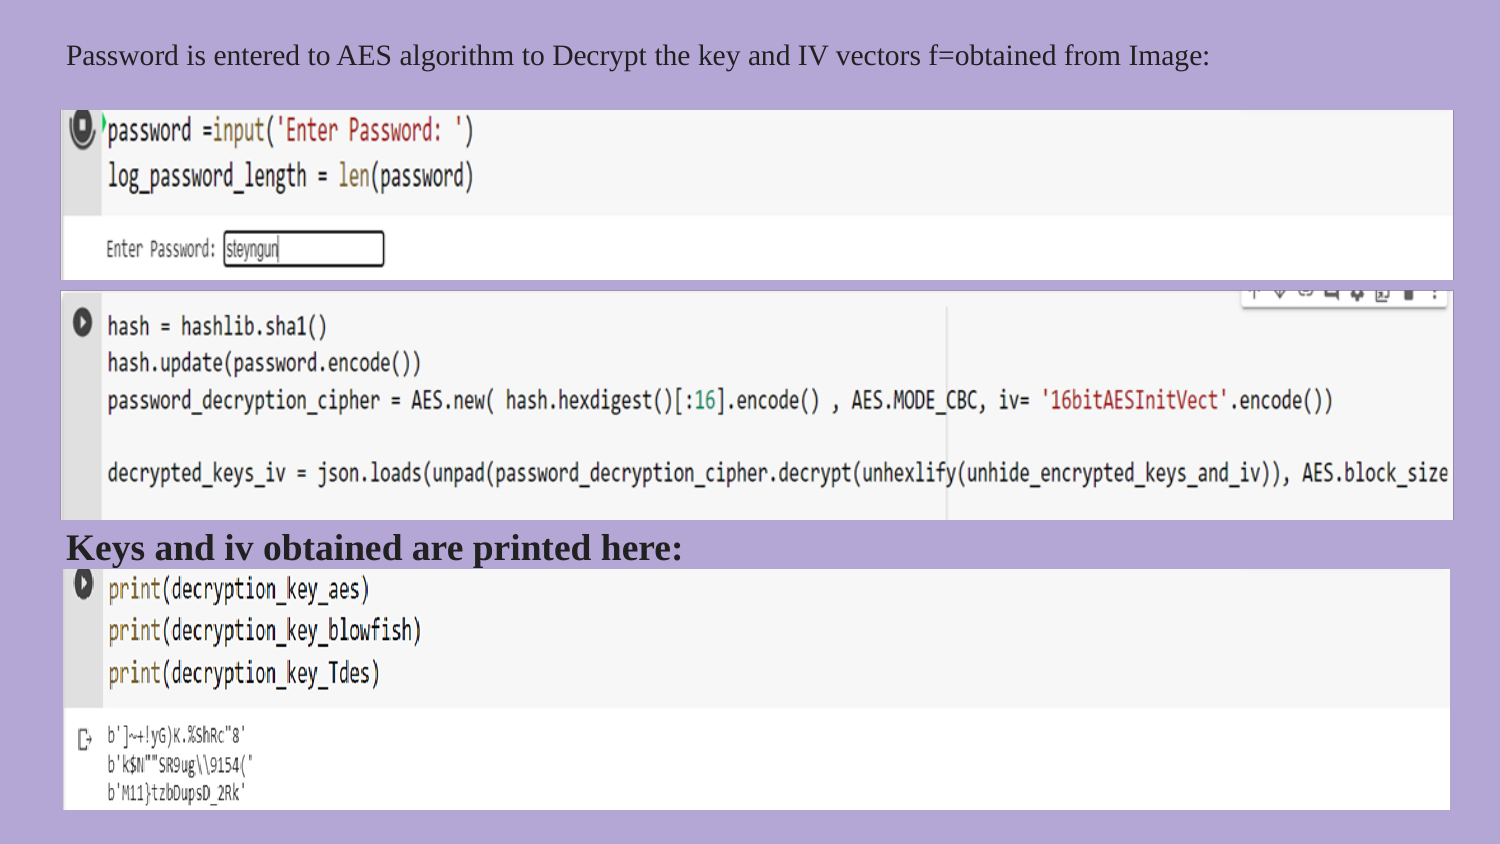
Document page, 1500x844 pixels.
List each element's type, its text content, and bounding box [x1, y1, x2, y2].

picture [57, 110, 1457, 520]
picture [61, 569, 1453, 811]
list Keys and iv obtained are printed here: [51, 201, 1449, 810]
title Password is entered to AES algorithm to Decrypt the key and IV vectors f=obtained from Image: [51, 15, 1449, 111]
